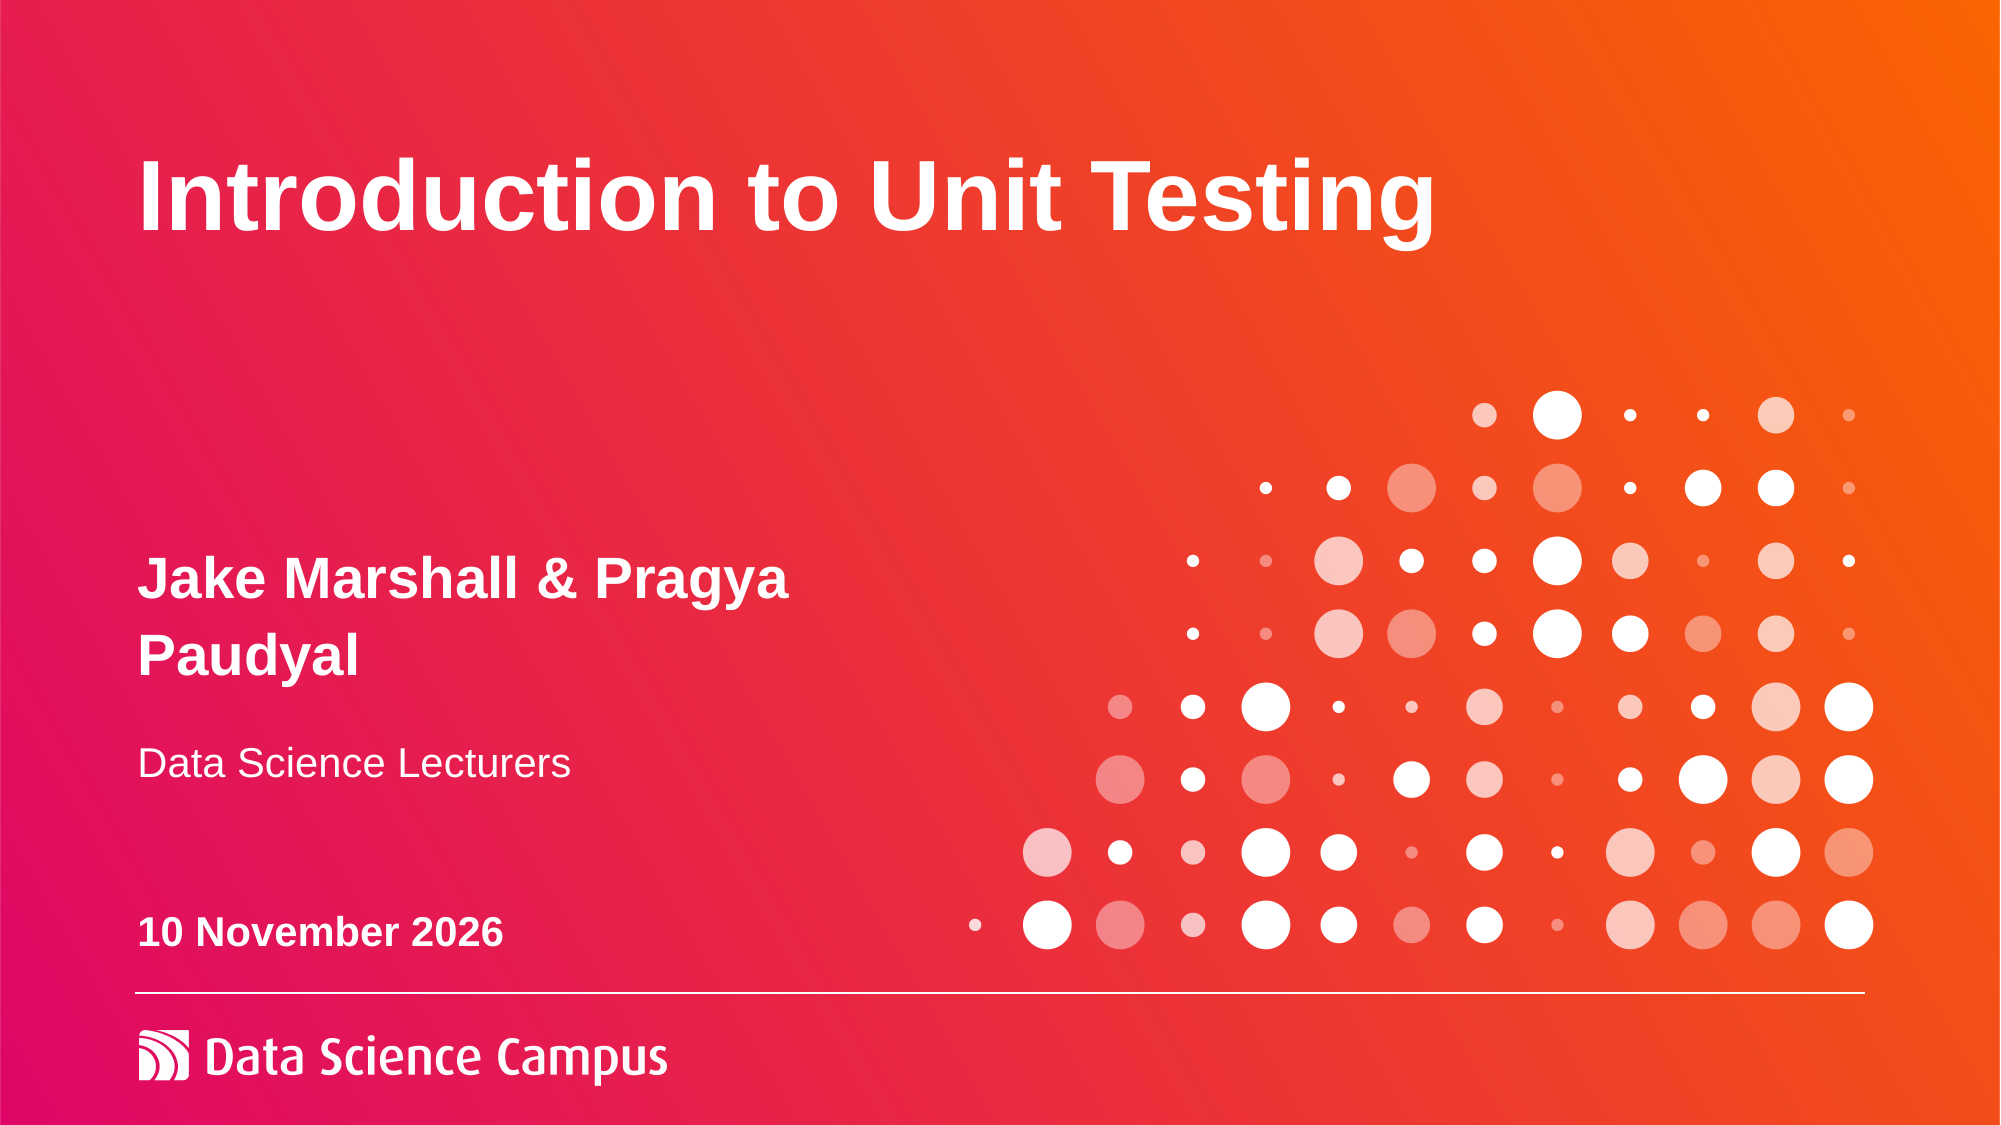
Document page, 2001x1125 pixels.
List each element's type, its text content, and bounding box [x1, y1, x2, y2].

list Jake Marshall & Pragya Paudyal [137, 537, 927, 688]
list Data Science Lecturers [137, 730, 588, 782]
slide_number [137, 899, 588, 960]
picture [0, 0, 2000, 1125]
title Introduction to Unit Testing [137, 139, 1617, 574]
